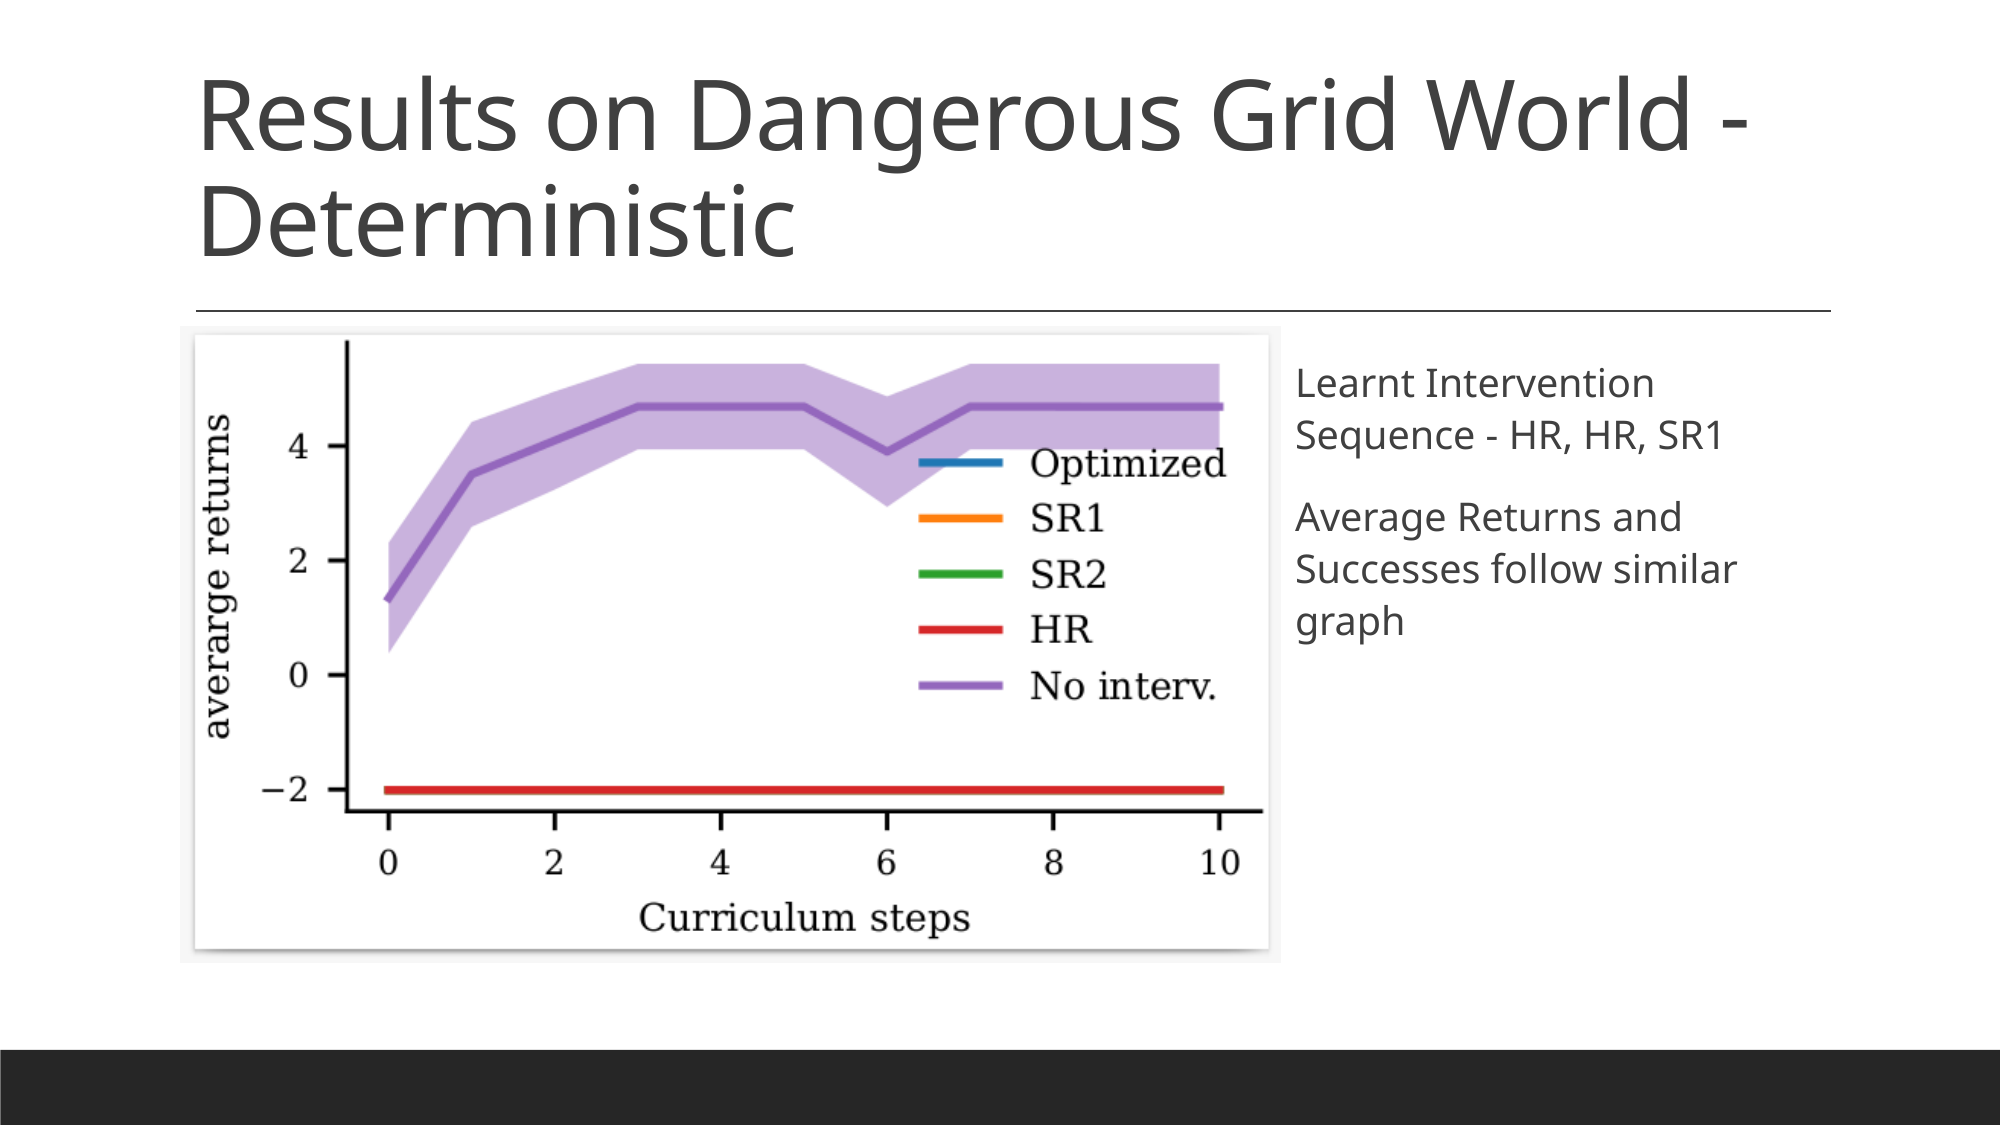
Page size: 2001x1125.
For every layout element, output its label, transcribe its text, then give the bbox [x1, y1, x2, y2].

list Learnt Intervention Sequence - HR, HR, SR1 Average Returns and Successes follow similar graph [1288, 345, 1830, 963]
picture [179, 326, 1281, 964]
title Results on Dangerous Grid World - Deterministic [180, 47, 1830, 285]
